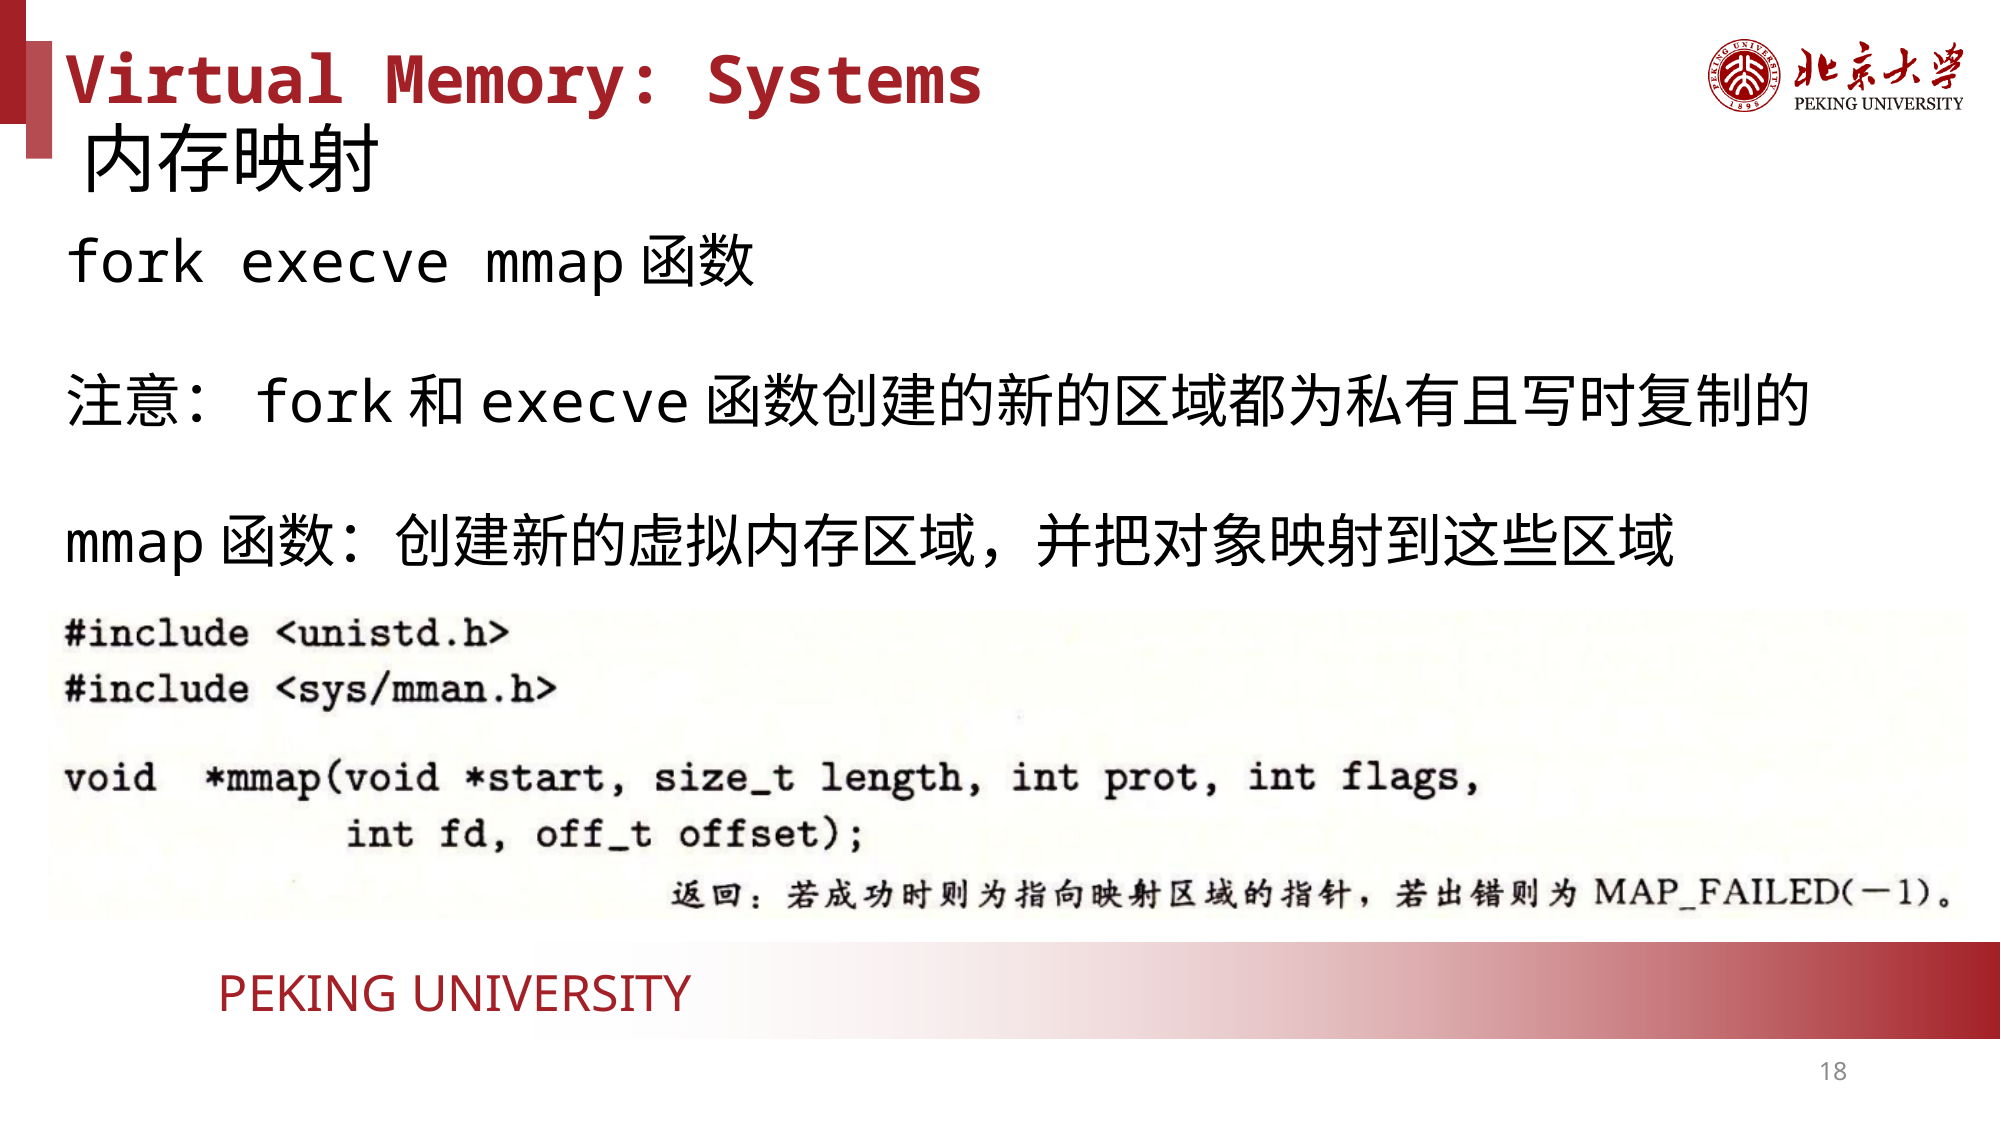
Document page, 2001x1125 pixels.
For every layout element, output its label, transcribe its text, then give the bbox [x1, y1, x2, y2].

text_box PEKING UNIVERSITY [203, 954, 1009, 1029]
text_box [529, 941, 2000, 1039]
picture [48, 610, 1969, 919]
text_box fork execve mmap函数 注意：fork和execve函数创建的新的区域都为私有且写时复制的 mmap函数：创建新的虚拟内存区域，并把对象映射到这些区域 [51, 217, 1949, 582]
picture [1708, 39, 1963, 115]
text_box Virtual Memory: Systems [51, 29, 1049, 124]
text_box 内存映射 [73, 107, 1653, 206]
slide_number 18 [1412, 1042, 1863, 1103]
